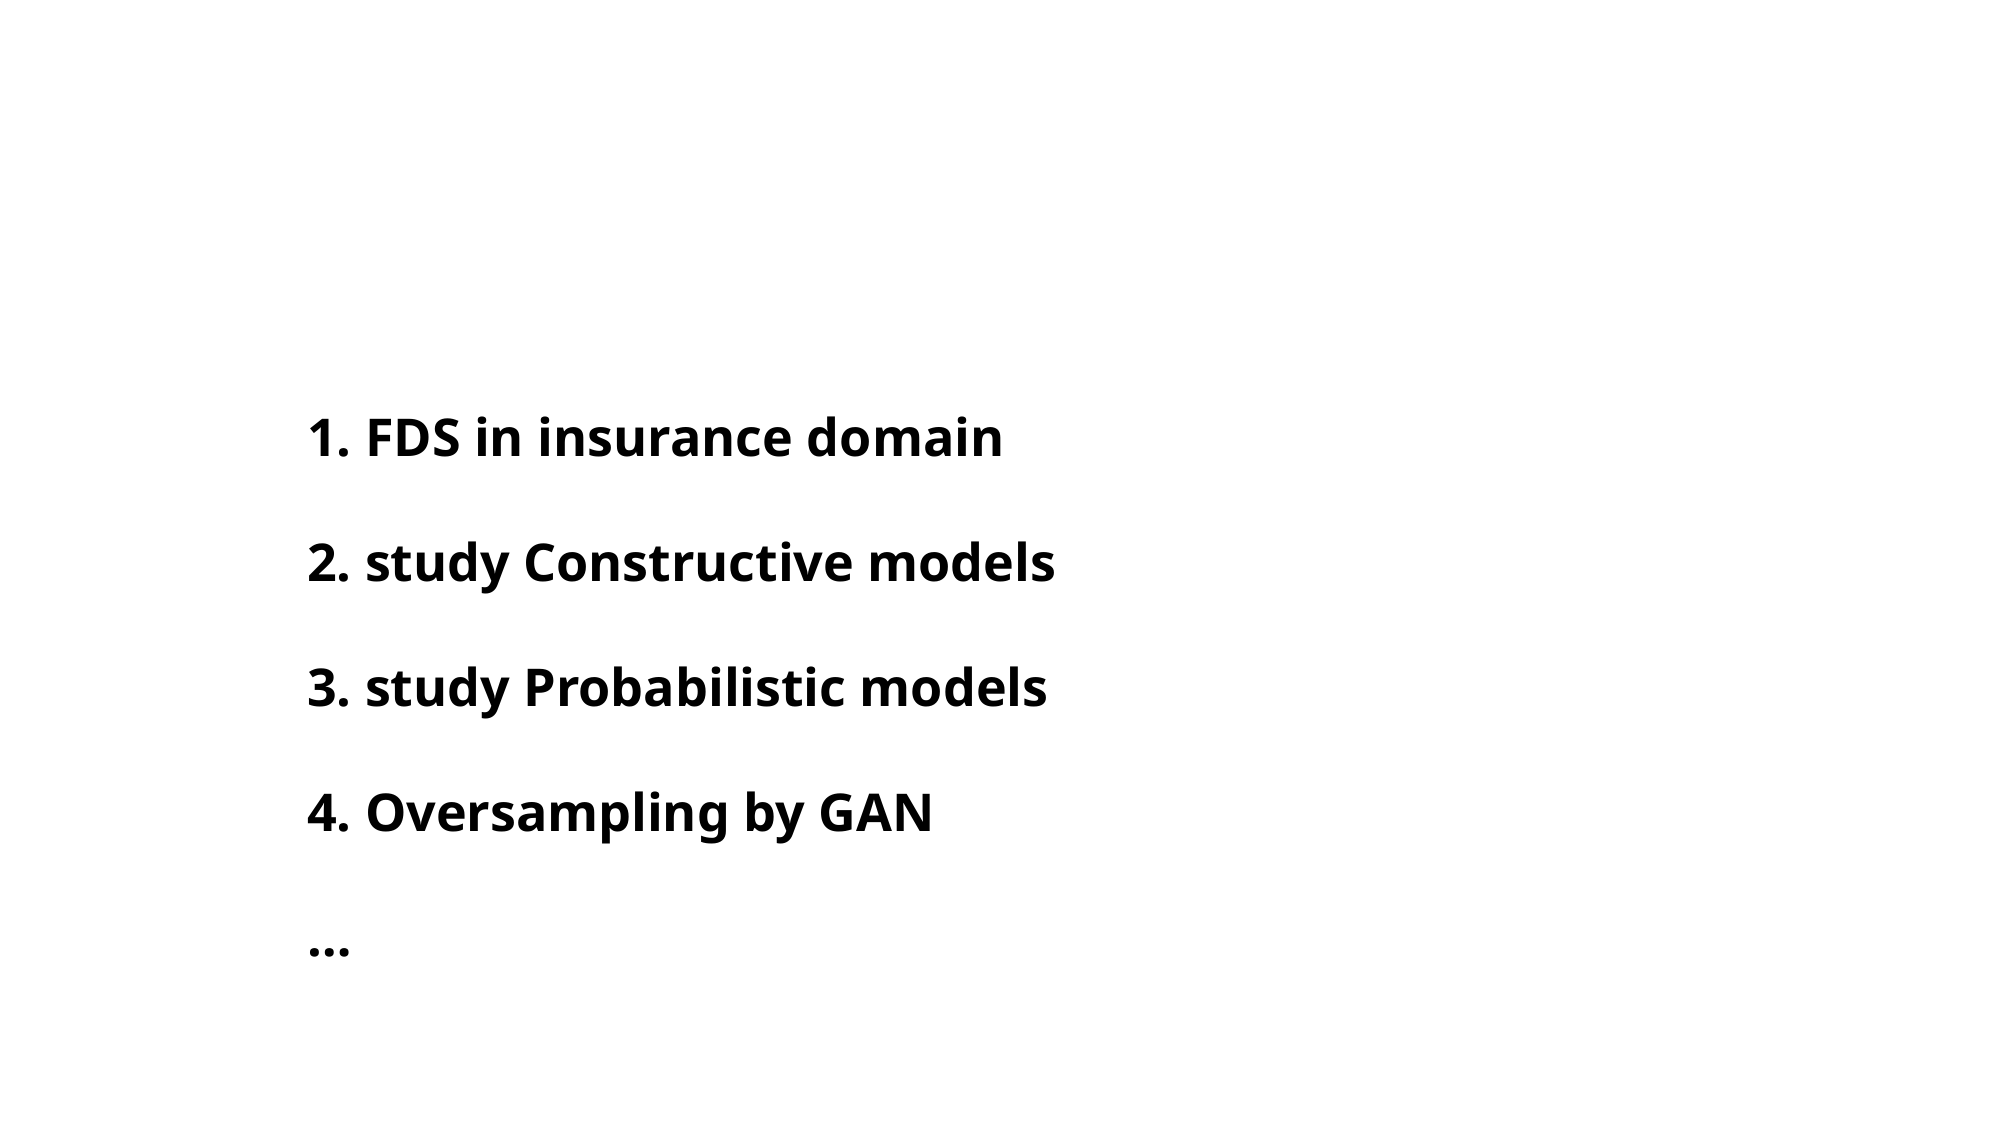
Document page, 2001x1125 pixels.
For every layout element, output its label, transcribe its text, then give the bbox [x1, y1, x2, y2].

text_box 1. FDS in insurance domain 2. study Constructive models 3. study Probabilistic models 4. Oversampling by GAN … [292, 397, 1708, 975]
